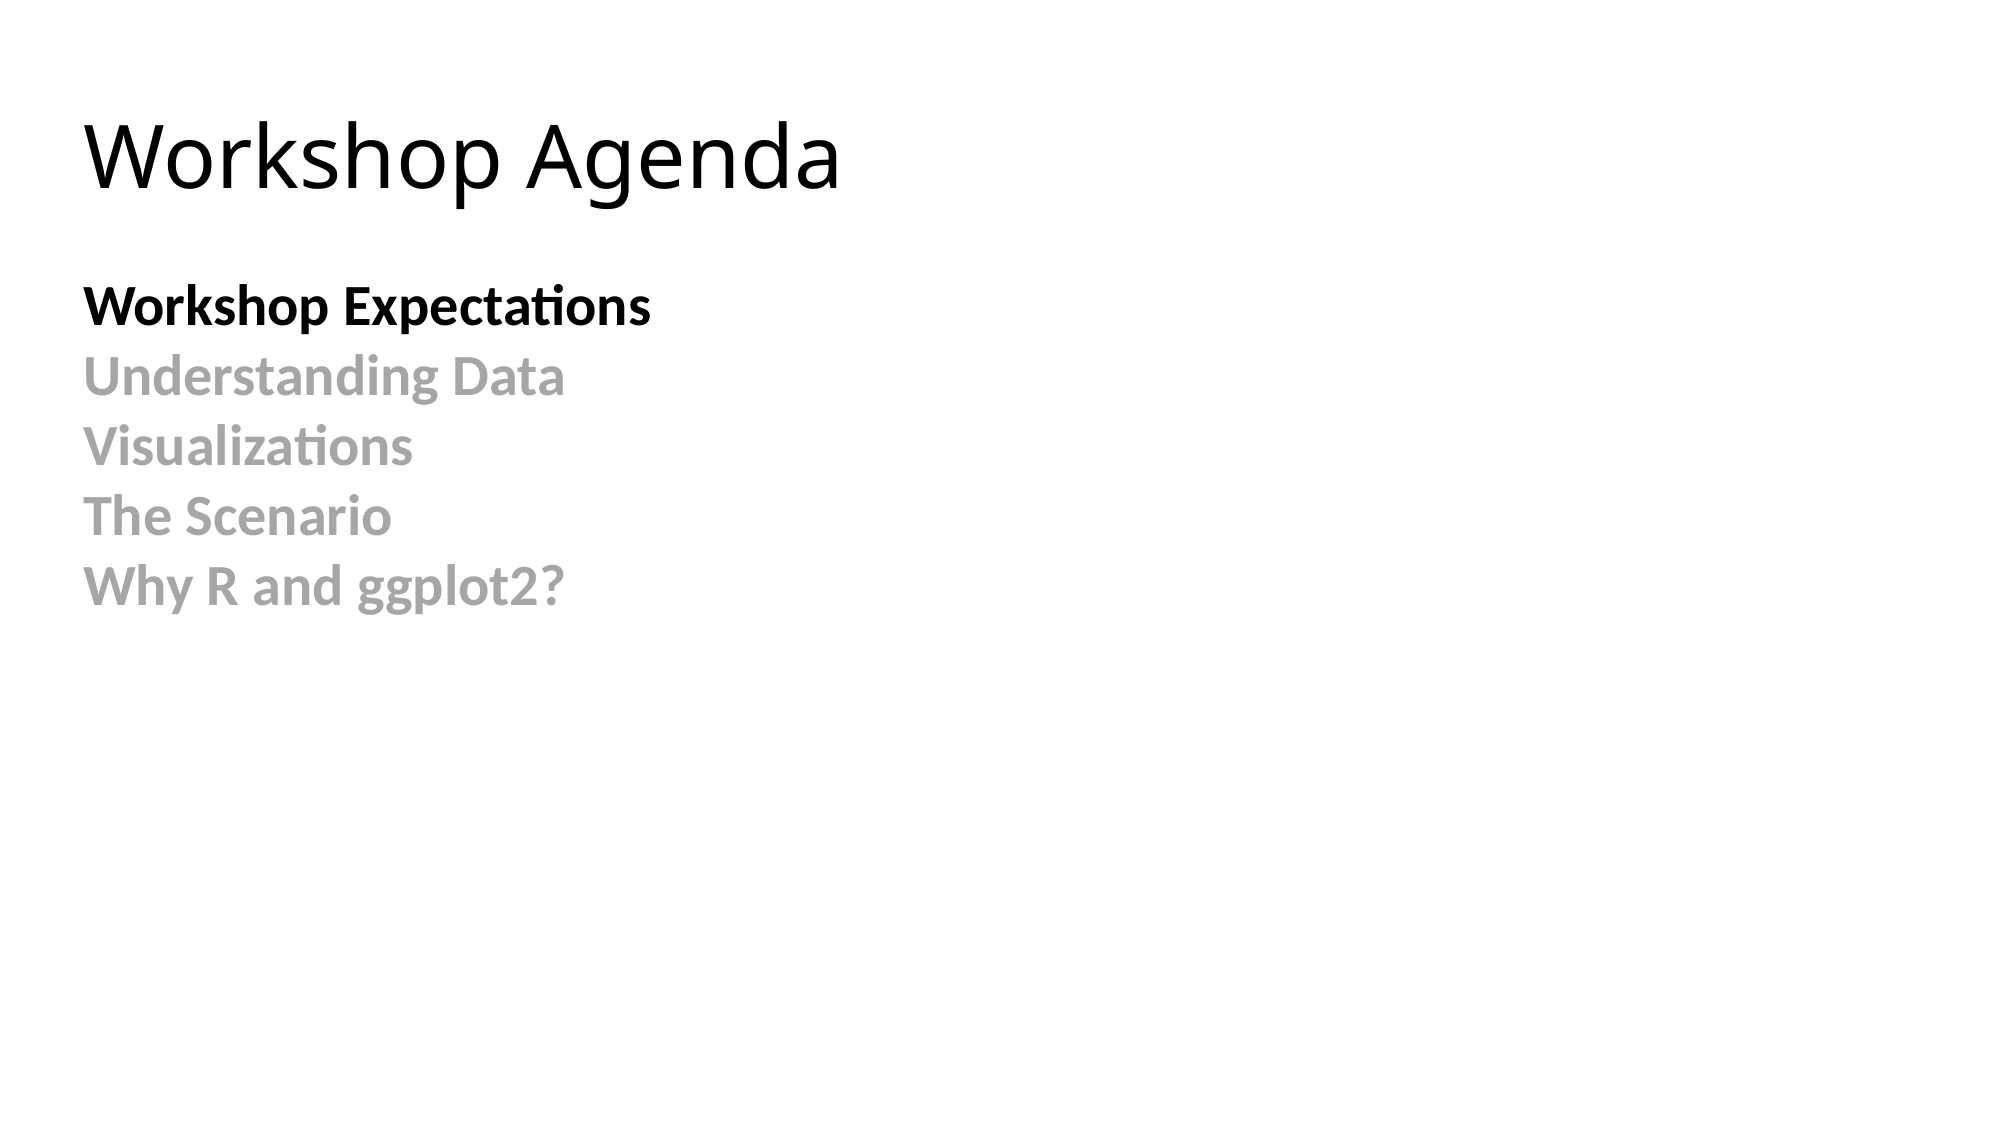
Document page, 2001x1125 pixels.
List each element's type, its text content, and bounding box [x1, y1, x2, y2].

title Workshop Agenda [68, 97, 1932, 223]
list Workshop Expectations Understanding Data Visualizations The Scenario Why R and ggplot2? [68, 252, 1932, 1000]
